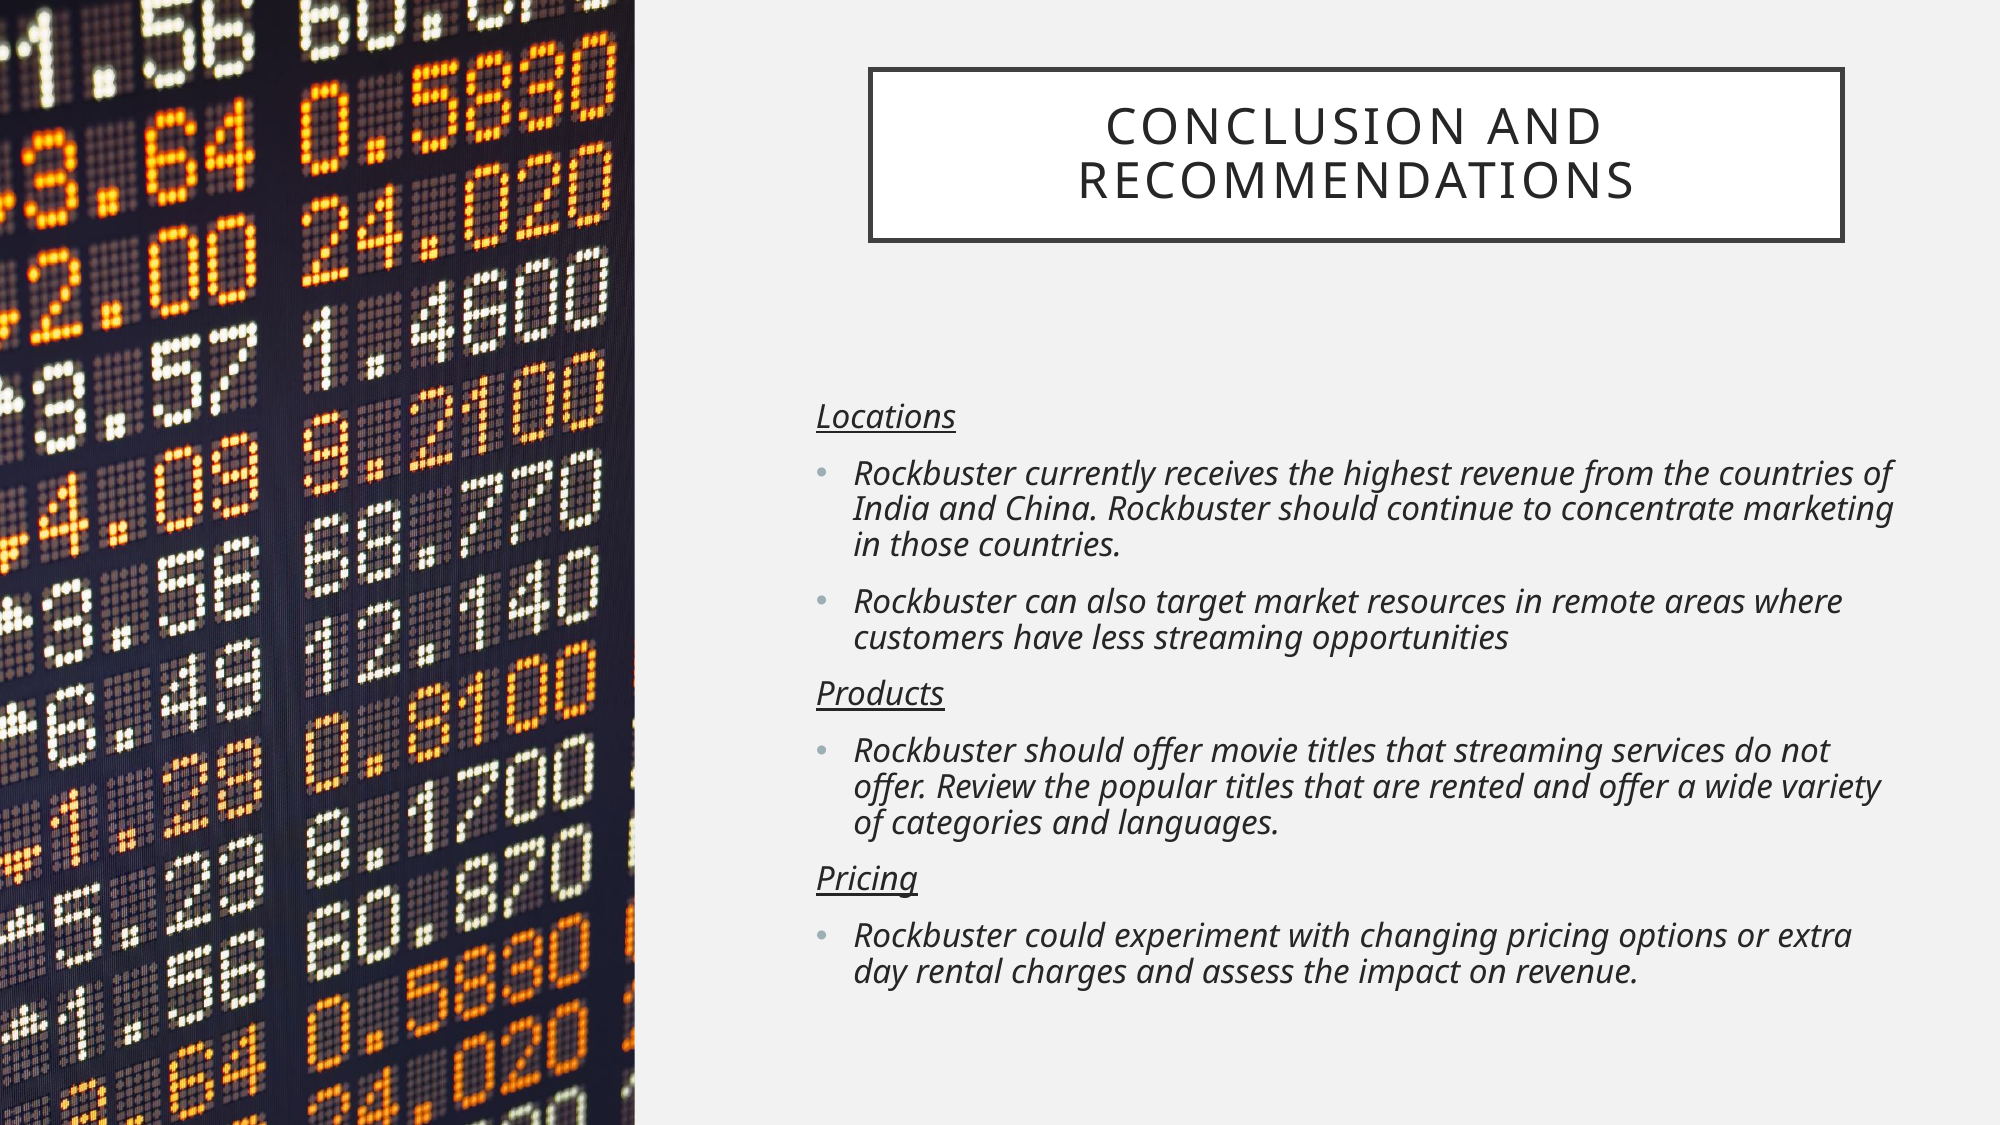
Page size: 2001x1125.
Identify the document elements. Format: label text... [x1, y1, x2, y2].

title Conclusion and recommendations [868, 67, 1845, 243]
picture [0, 0, 635, 1125]
list Locations Rockbuster currently receives the highest revenue from the countries of India and China. Rockbuster should continue to concentrate marketing in those countries. Rockbuster can also target market resources in remote areas where customers have less streaming opportunities Products Rockbuster should offer movie titles that streaming services do not offer. Review the popular titles that are rented and offer a wide variety of categories and languages. Pricing Rockbuster could experiment with changing pricing options or extra day rental charges and assess the impact on revenue. [800, 291, 1912, 1019]
